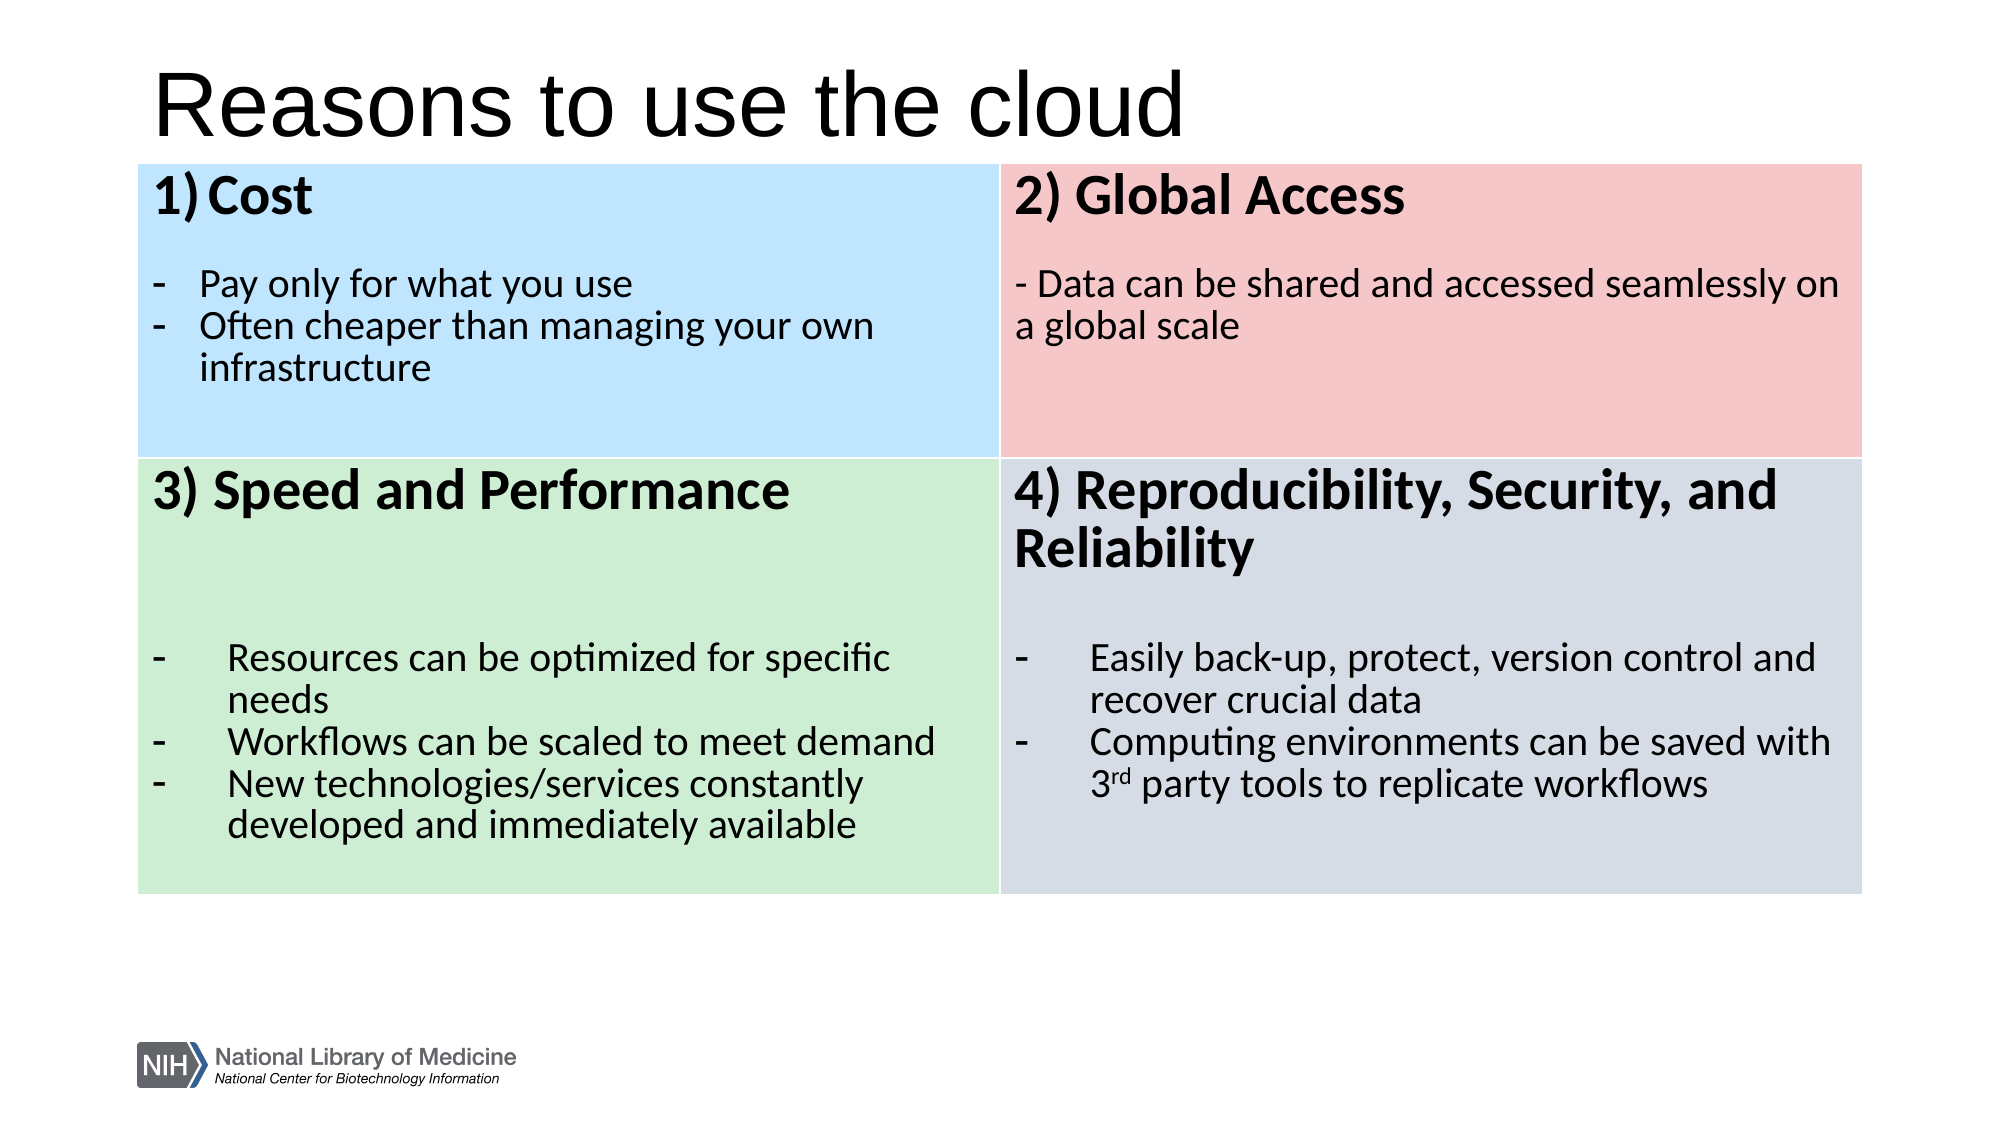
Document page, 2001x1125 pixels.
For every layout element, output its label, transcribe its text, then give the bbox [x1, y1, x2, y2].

table_header 2) Global Access - Data can be shared and accessed seamlessly on a global scale [1001, 164, 1862, 457]
title Reasons to use the cloud [137, 38, 1863, 162]
table_cell 4) Reproducibility, Security, and Reliability Easily back-up, protect, version control and recover crucial data Computing environments can be saved with 3rd party tools to replicate workflows [1001, 459, 1862, 894]
picture [137, 1042, 516, 1088]
table_header Cost Pay only for what you use Often cheaper than managing your own infrastructure [138, 164, 999, 457]
table_cell 3) Speed and Performance Resources can be optimized for specific needs Workflows can be scaled to meet demand New technologies/services constantly developed and immediately available [138, 459, 999, 894]
